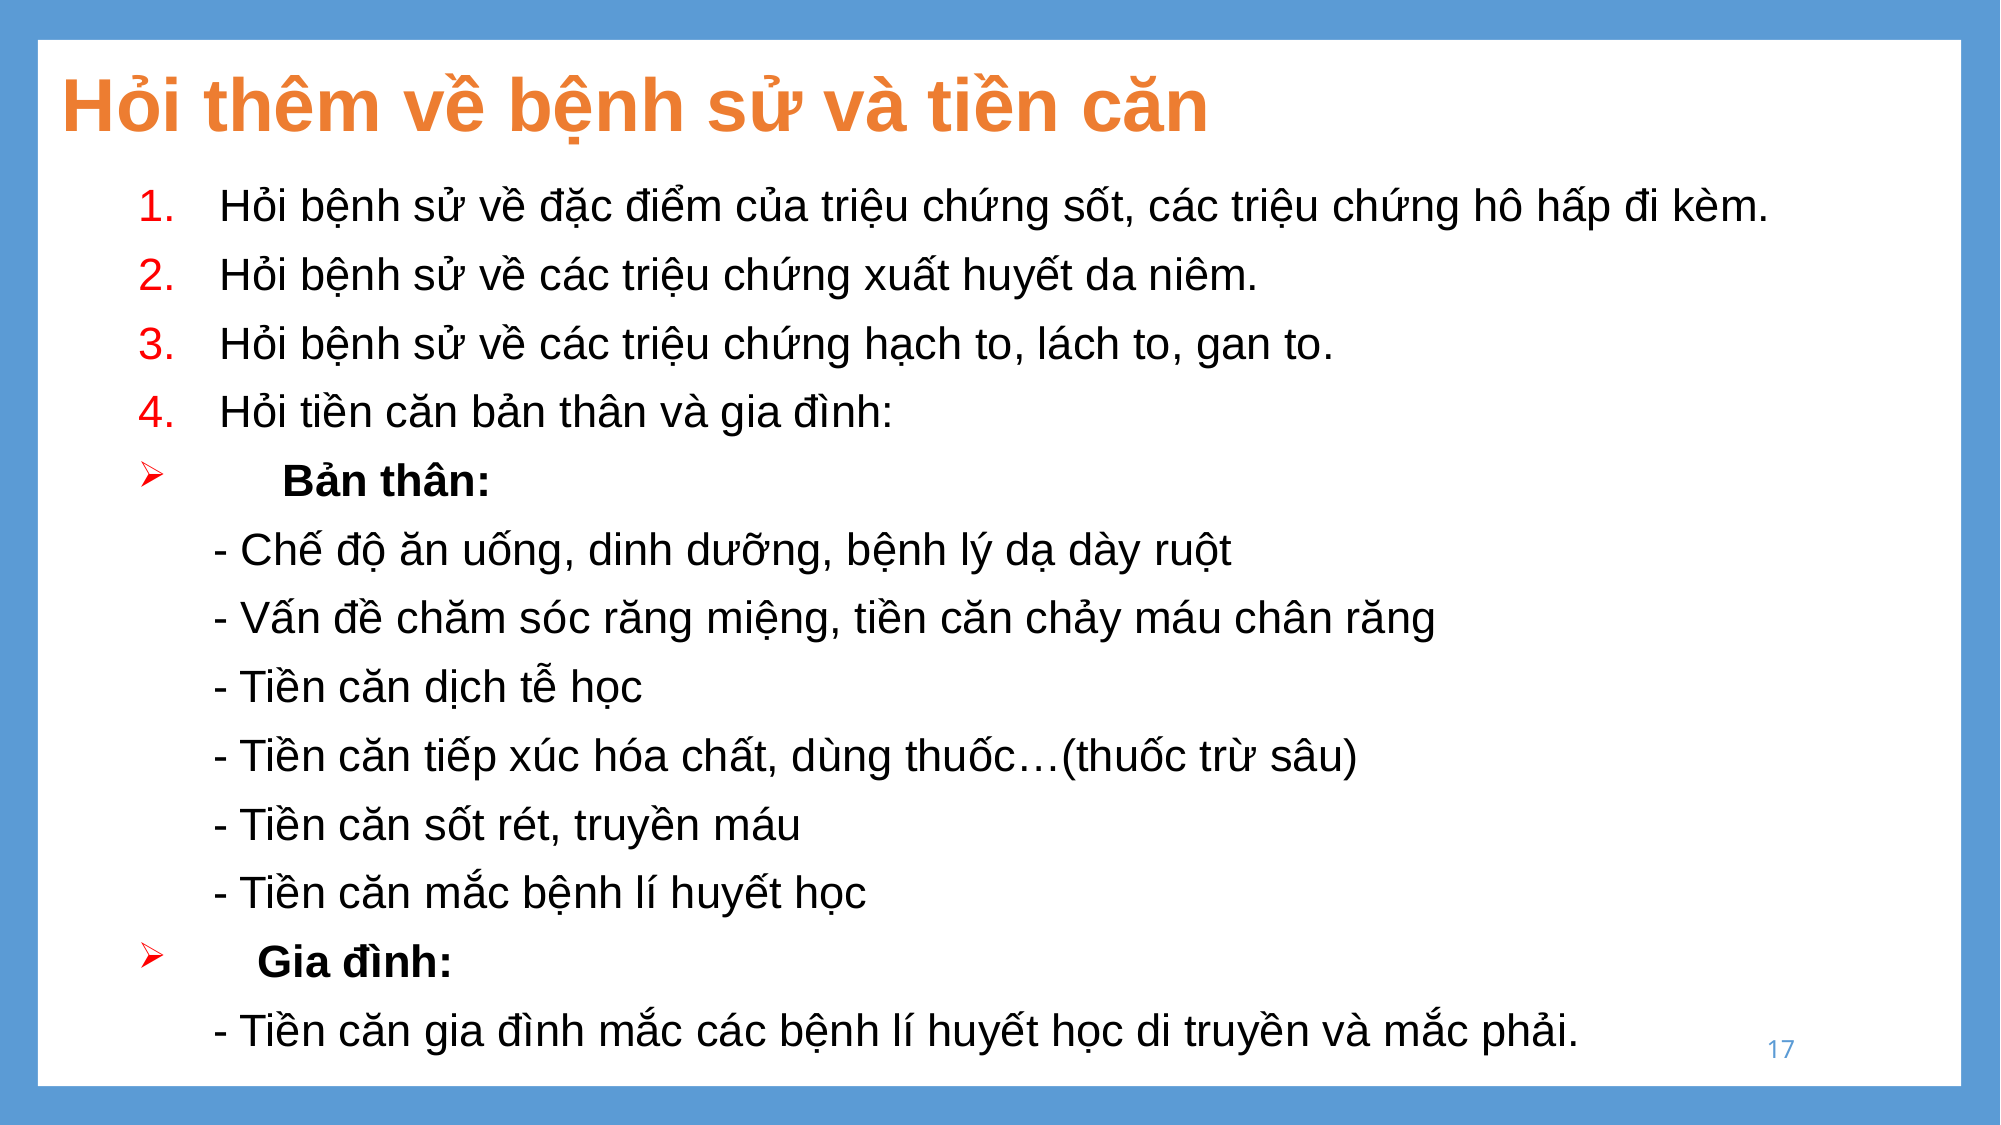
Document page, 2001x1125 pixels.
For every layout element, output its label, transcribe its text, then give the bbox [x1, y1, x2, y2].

slide_number 17 [1530, 1020, 1811, 1081]
title Hỏi thêm về bệnh sử và tiền căn [46, 50, 1875, 164]
list Hỏi bệnh sử về đặc điểm của triệu chứng sốt, các triệu chứng hô hấp đi kèm. Hỏi bệnh sử về các triệu chứng xuất huyết da niêm. Hỏi bệnh sử về các triệu chứng hạch to, lách to, gan to. Hỏi tiền căn bản thân và gia đình: Bản thân: - Chế độ ăn uống, dinh dưỡng, bệnh lý dạ dày ruột - Vấn đề chăm sóc răng miệng, tiền căn chảy máu chân răng - Tiền căn dịch tễ học - Tiền căn tiếp xúc hóa chất, dùng thuốc…(thuốc trừ sâu) - Tiền căn sốt rét, truyền máu - Tiền căn mắc bệnh lí huyết học Gia đình: - Tiền căn gia đình mắc các bệnh lí huyết học di truyền và mắc phải. [123, 175, 1846, 1069]
